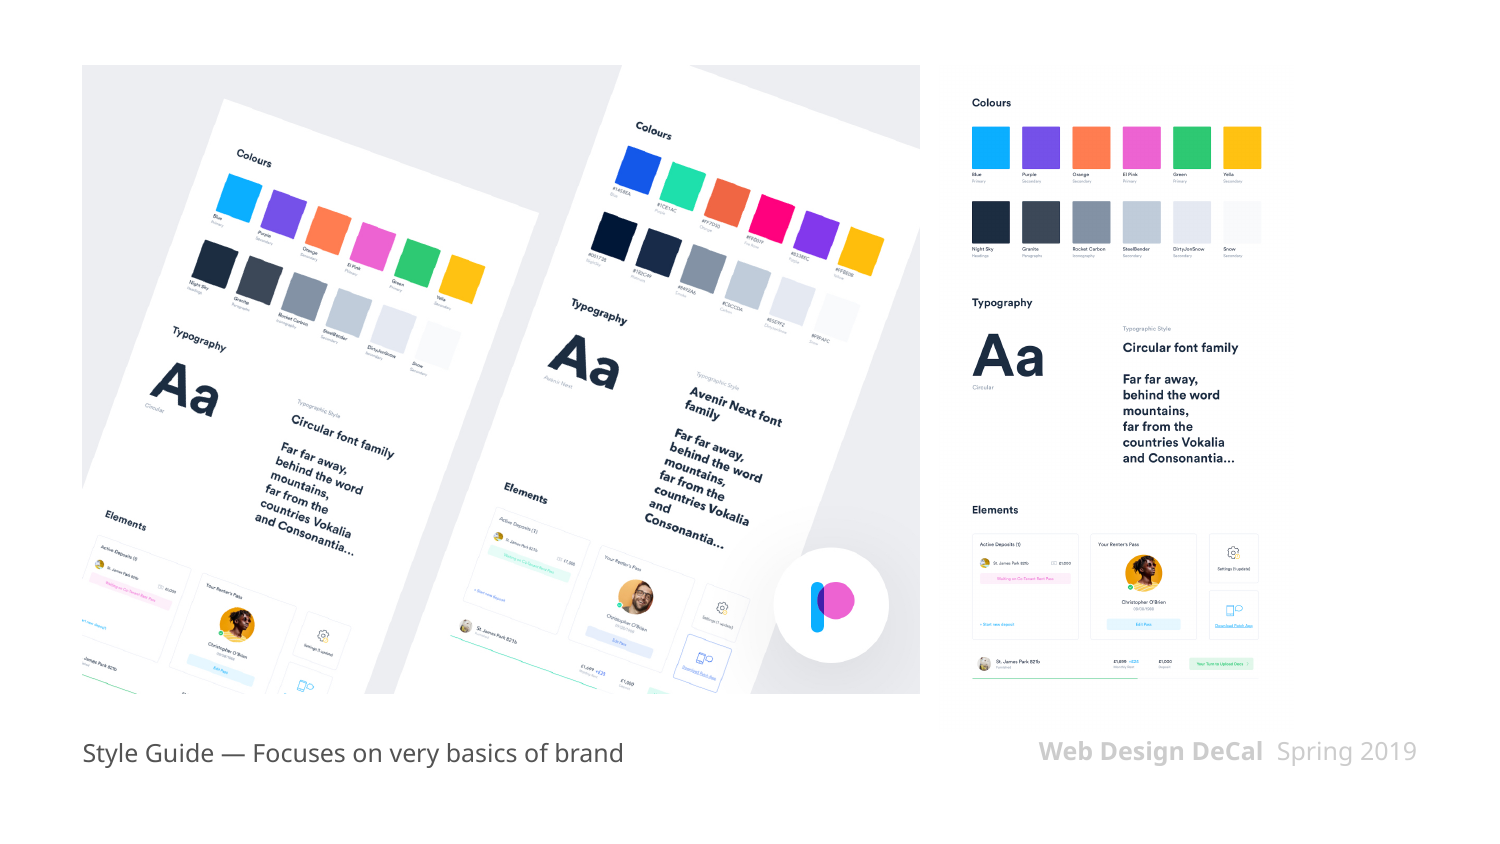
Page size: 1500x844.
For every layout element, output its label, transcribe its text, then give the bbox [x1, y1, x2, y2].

picture [82, 65, 920, 694]
picture [938, 65, 1294, 733]
list Style Guide — Focuses on very basics of brand [82, 731, 968, 770]
